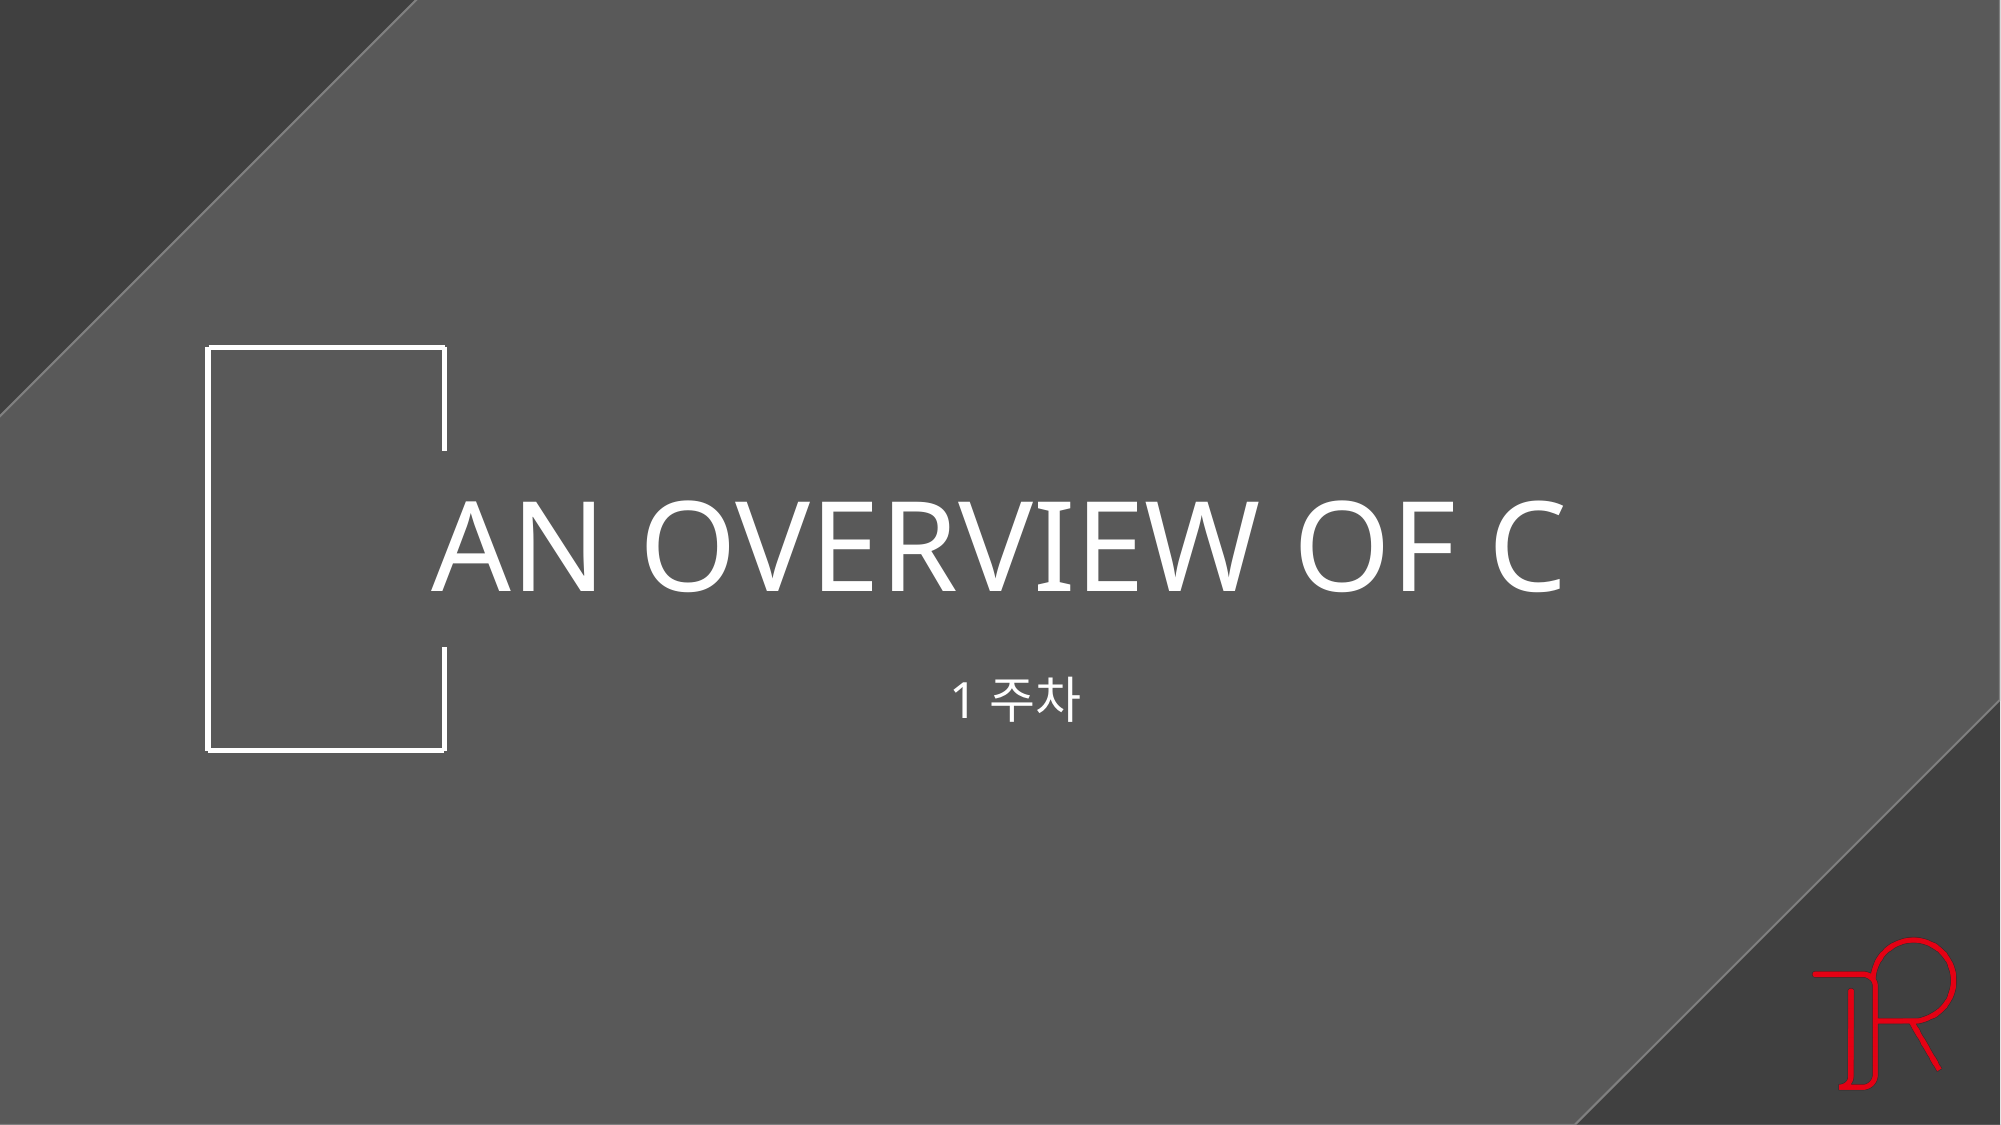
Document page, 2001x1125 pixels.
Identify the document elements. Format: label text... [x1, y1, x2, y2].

subtitle 1주차 [265, 668, 1766, 940]
title AN OVERVIEW OF C [249, 437, 1750, 626]
picture [1729, 923, 2001, 1104]
